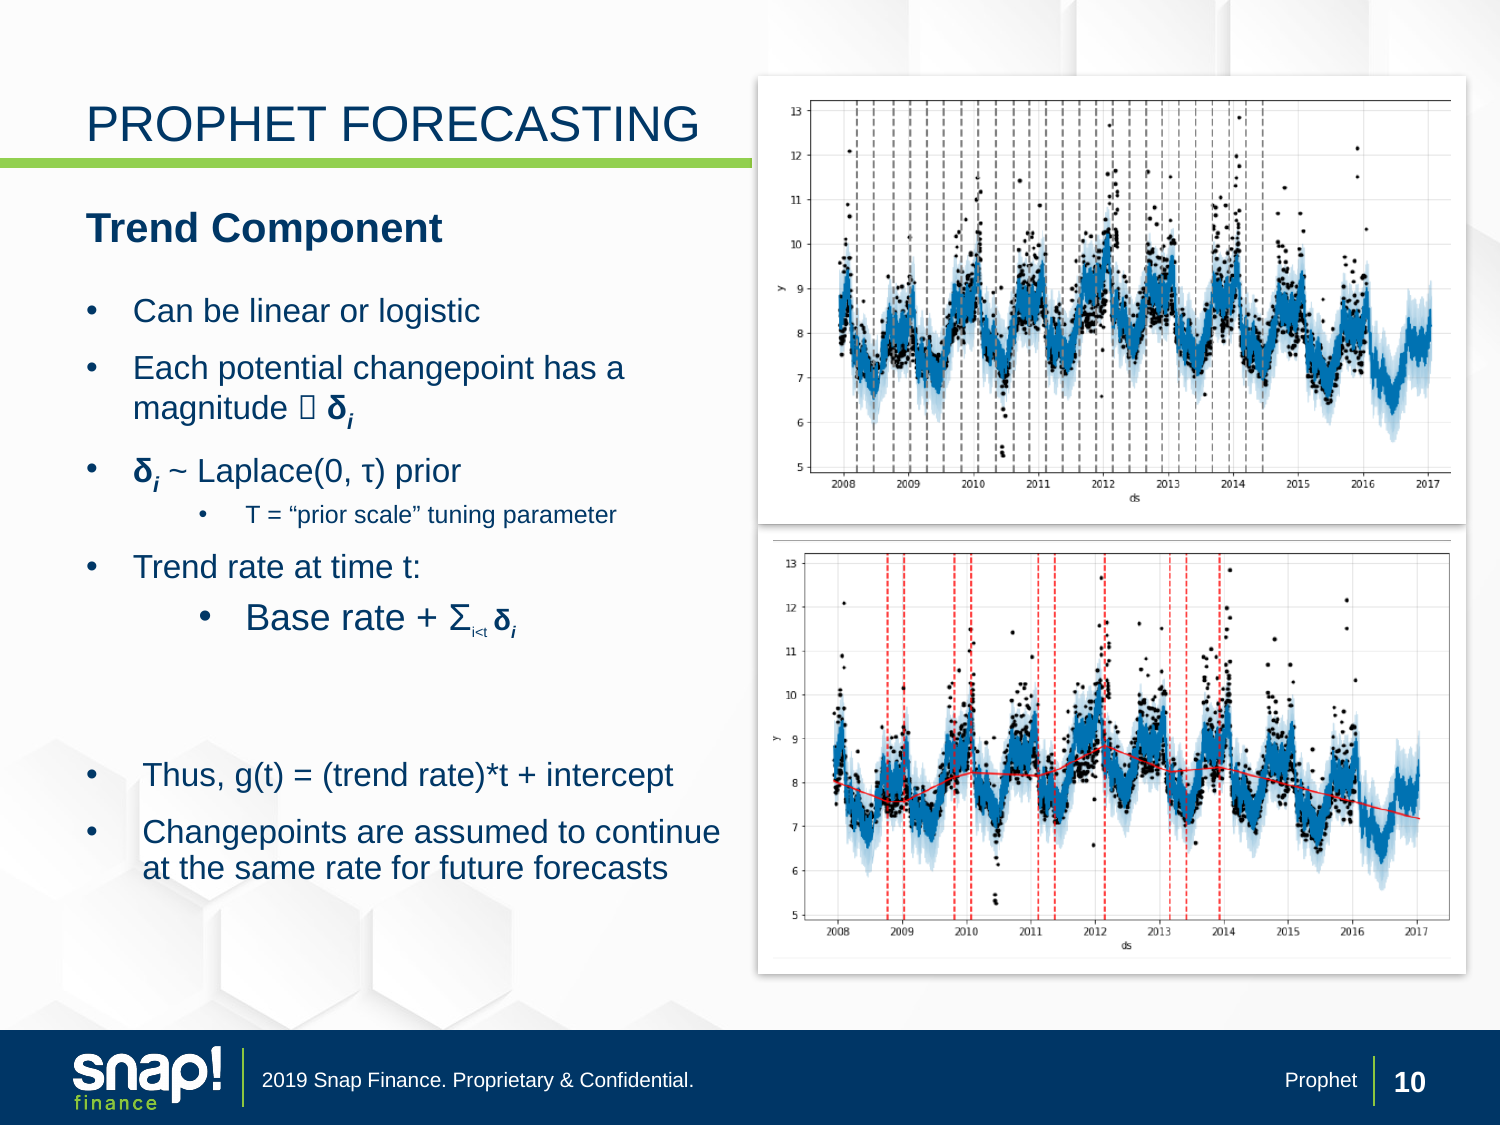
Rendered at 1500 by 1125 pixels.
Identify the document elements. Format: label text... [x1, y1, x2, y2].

picture [0, 0, 1500, 1030]
list Prophet [1112, 1062, 1373, 1099]
list Trend Component [71, 198, 750, 287]
list Prophet FOrecasting [71, 90, 752, 179]
list Can be linear or logistic Each potential changepoint has a magnitude  δi δi ~ Laplace(0, τ) prior Τ = “prior scale” tuning parameter Trend rate at time t: Base rate + Σi<t δi Thus, g(t) = (trend rate)*t + intercept Changepoints are assumed to continue at the same rate for future forecasts [71, 287, 750, 975]
picture [772, 90, 1452, 510]
